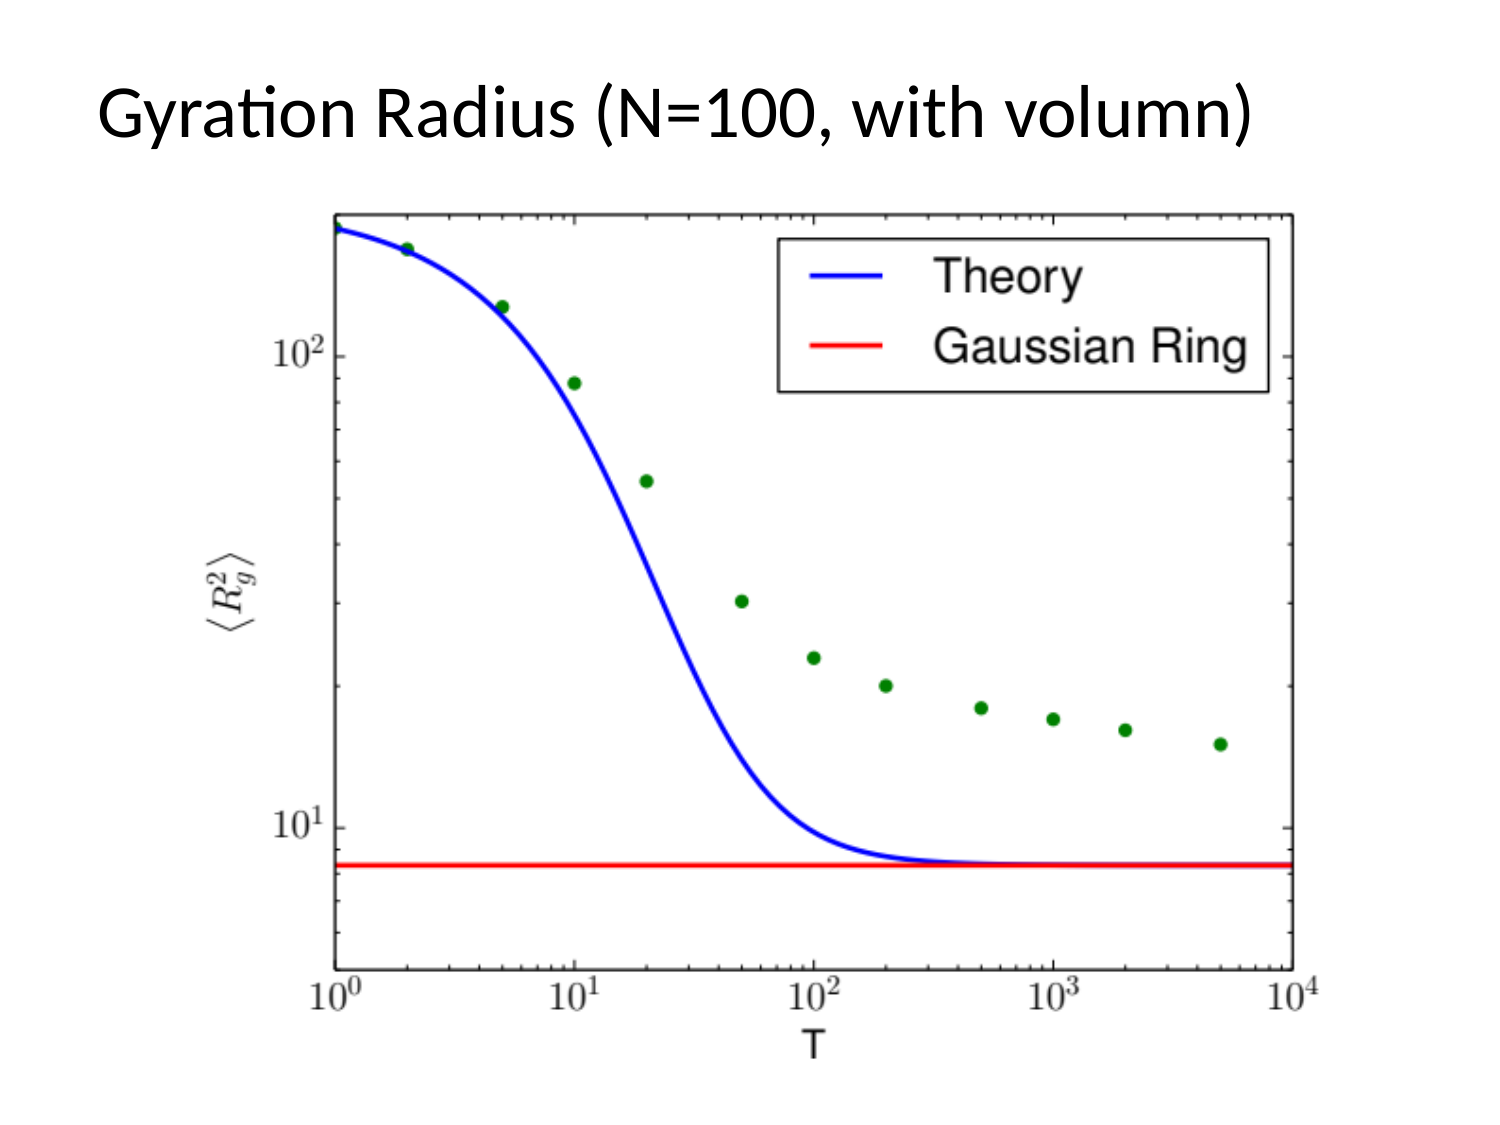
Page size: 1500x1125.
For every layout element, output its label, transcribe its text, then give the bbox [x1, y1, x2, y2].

picture [155, 168, 1350, 1108]
text_box Gyration Radius (N=100, with volumn) [82, 54, 1272, 160]
